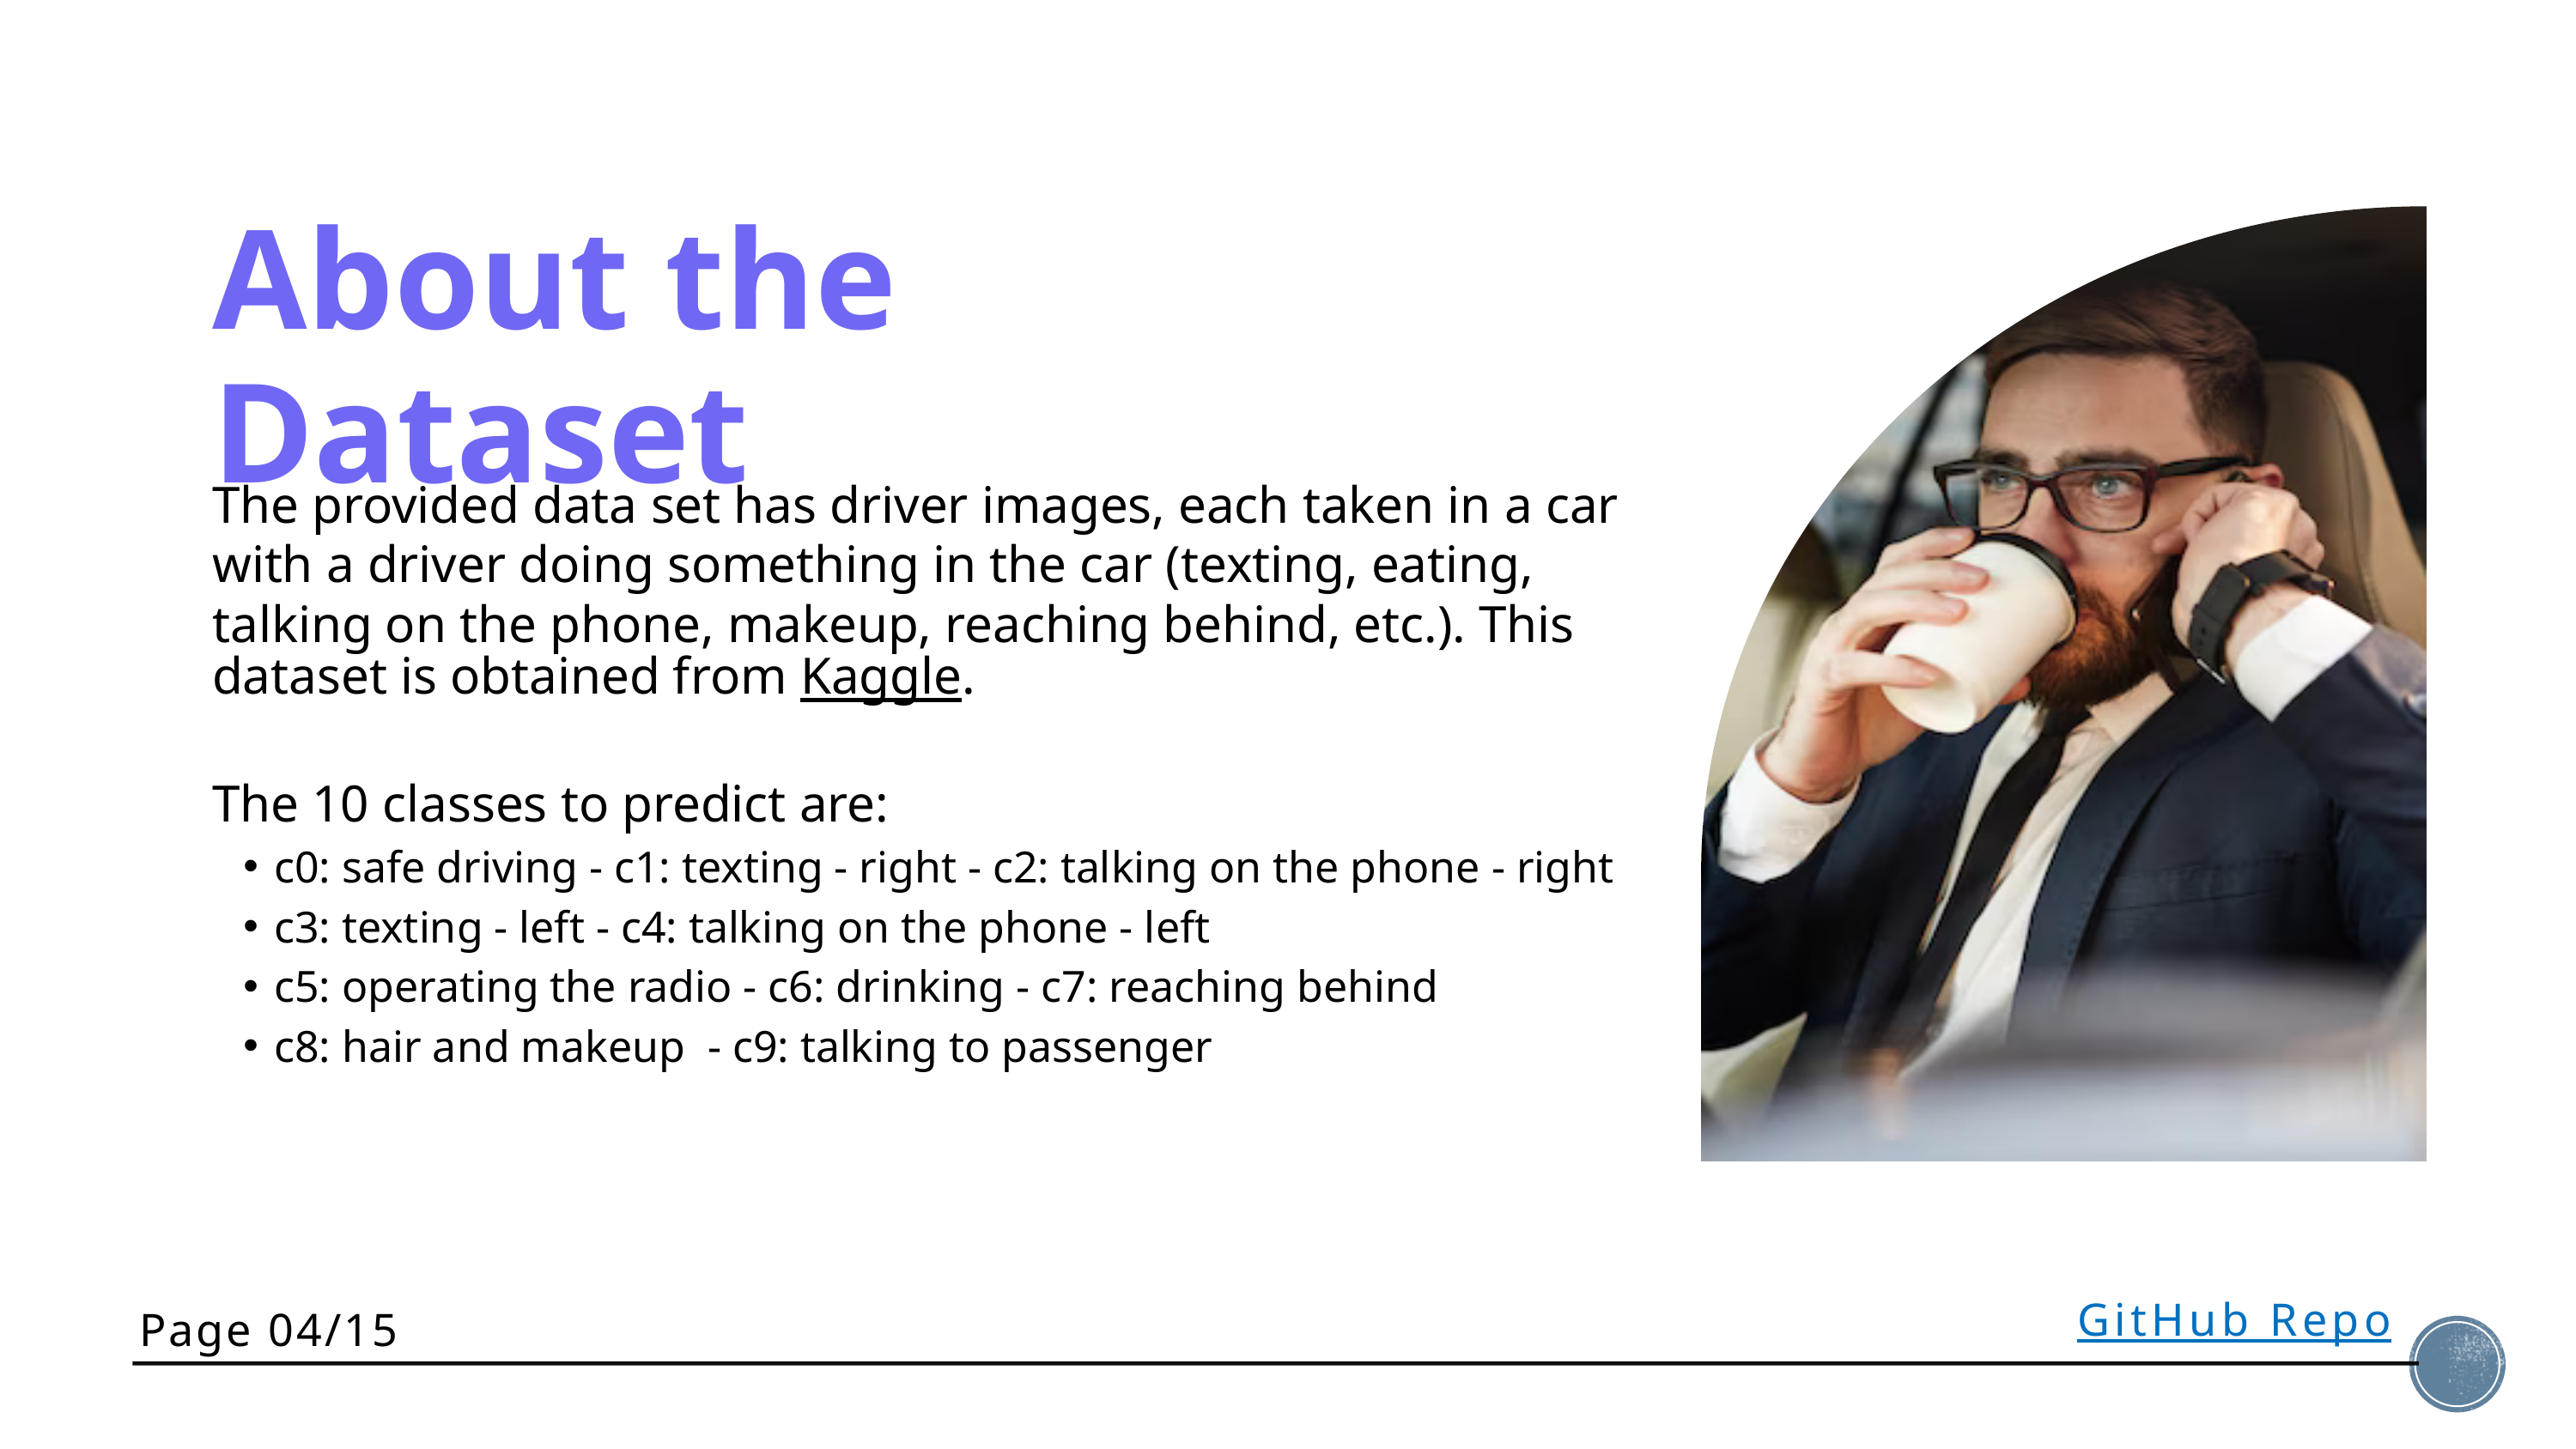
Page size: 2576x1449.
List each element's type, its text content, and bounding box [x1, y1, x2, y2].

text_box About the Dataset [212, 202, 1349, 473]
text_box The provided data set has driver images, each taken in a car with a driver doing something in the car (texting, eating, talking on the phone, makeup, reaching behind, etc.). This dataset is obtained from Kaggle. The 10 classes to predict are: c0: safe driving - c1: texting - right - c2: talking on the phone - right c3: texting - left - c4: talking on the phone - left c5: operating the radio - c6: drinking - c7: reaching behind c8: hair and makeup - c9: talking to passenger [212, 473, 1653, 1131]
text_box GitHub Repo [2050, 1288, 2392, 1352]
text_box Page 04/15 [138, 1293, 769, 1356]
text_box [1703, 208, 2426, 1161]
